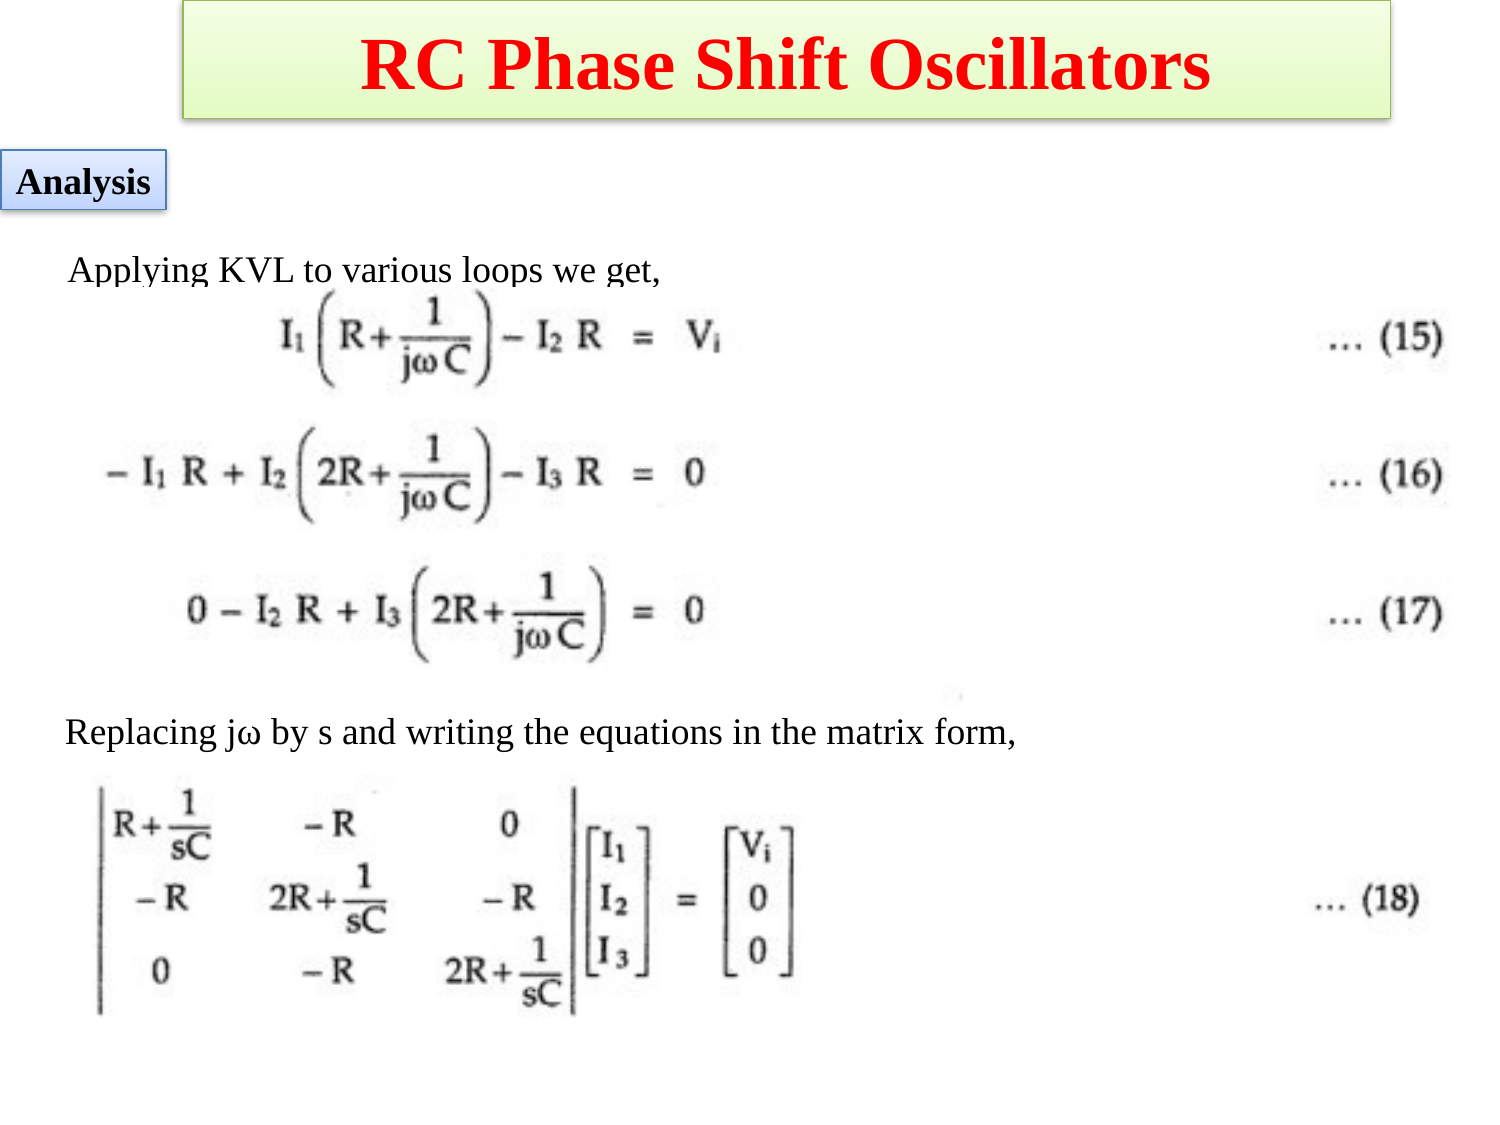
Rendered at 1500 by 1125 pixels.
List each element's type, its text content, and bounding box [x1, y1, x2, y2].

text_box Analysis [0, 149, 167, 210]
text_box Applying KVL to various loops we get, [52, 237, 677, 285]
text_box RC Phase Shift Oscillators [182, 0, 1391, 119]
picture [12, 287, 1500, 719]
picture [12, 774, 1476, 1051]
text_box Replacing jω by s and writing the equations in the matrix form, [50, 728, 1075, 760]
